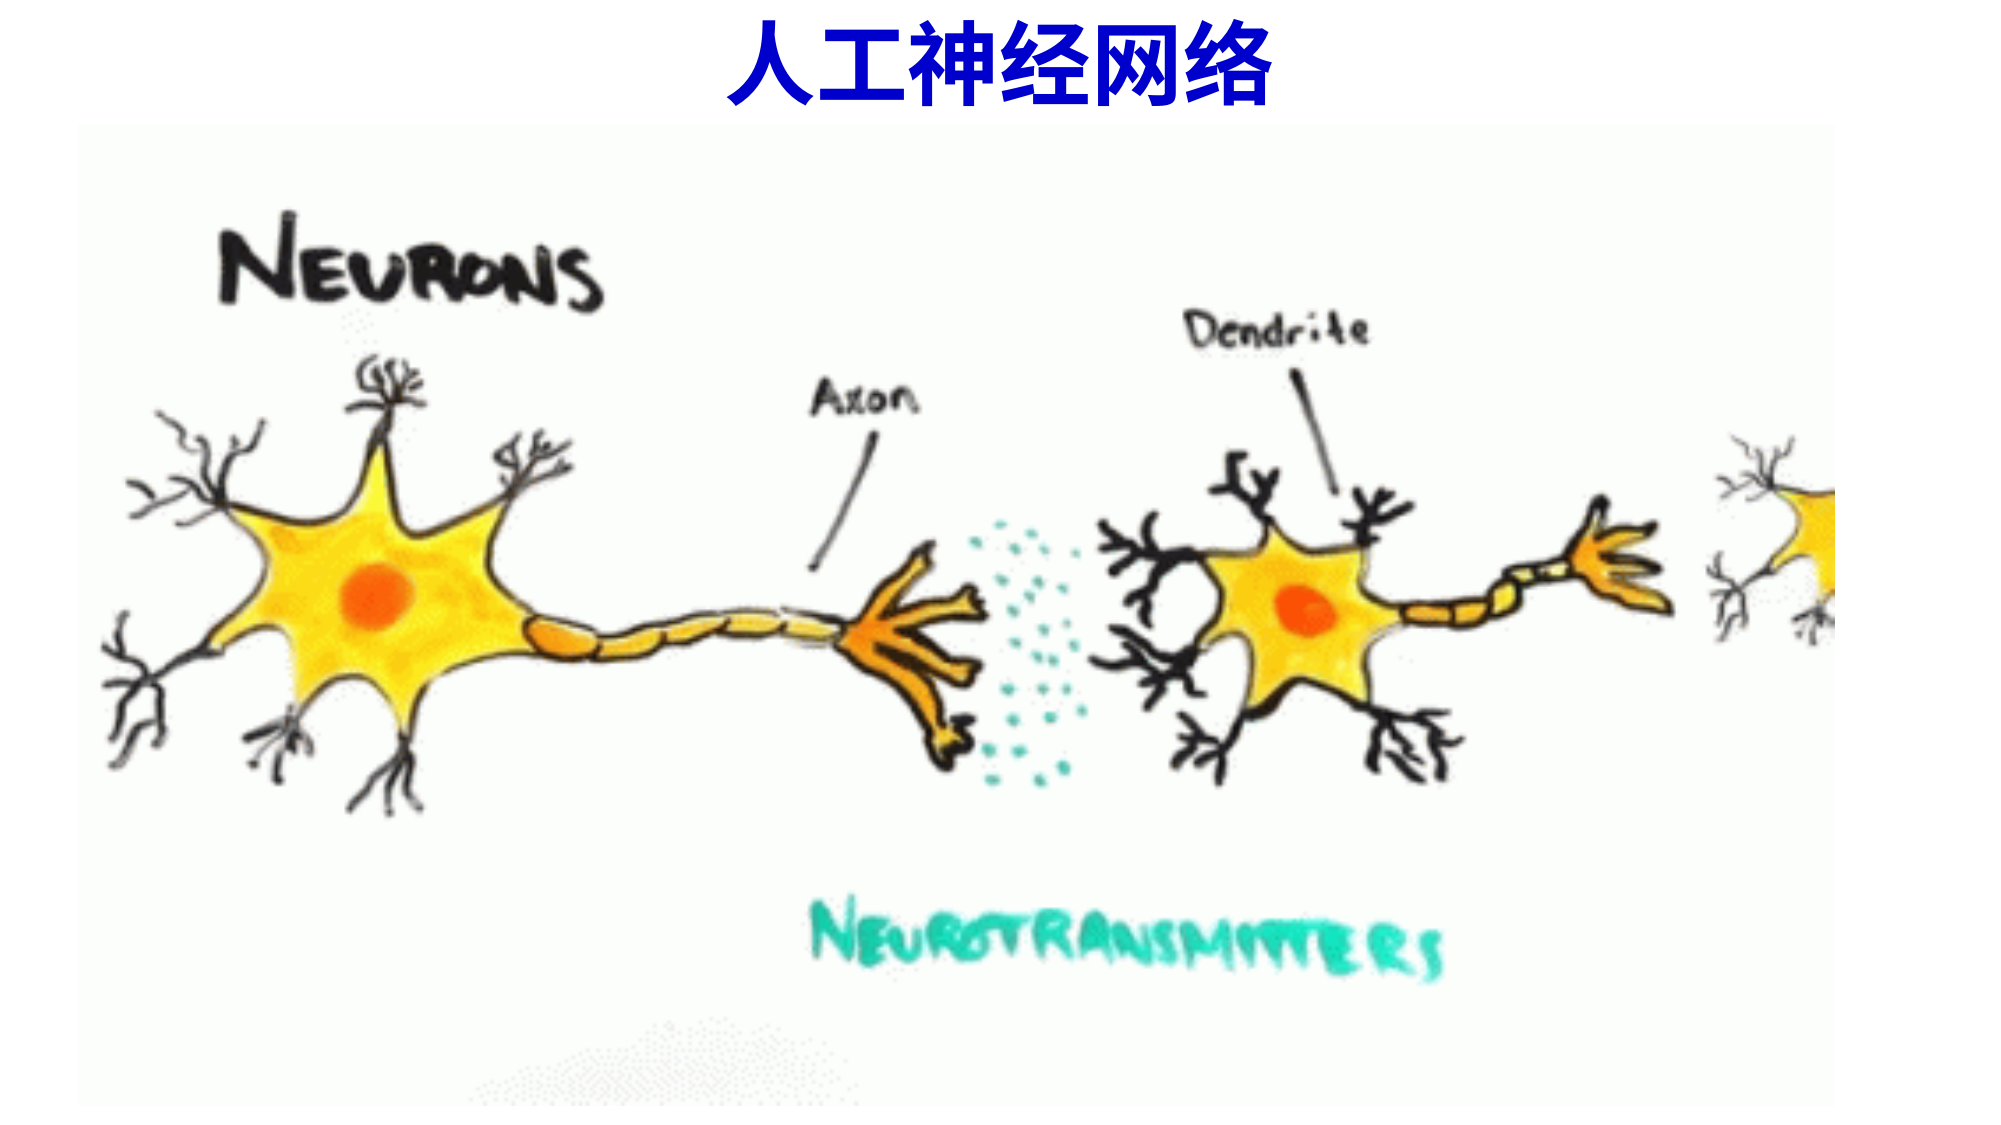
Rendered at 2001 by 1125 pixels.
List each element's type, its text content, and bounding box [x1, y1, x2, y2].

text_box 人工神经网络 [462, 0, 1538, 122]
picture [78, 123, 1835, 1106]
